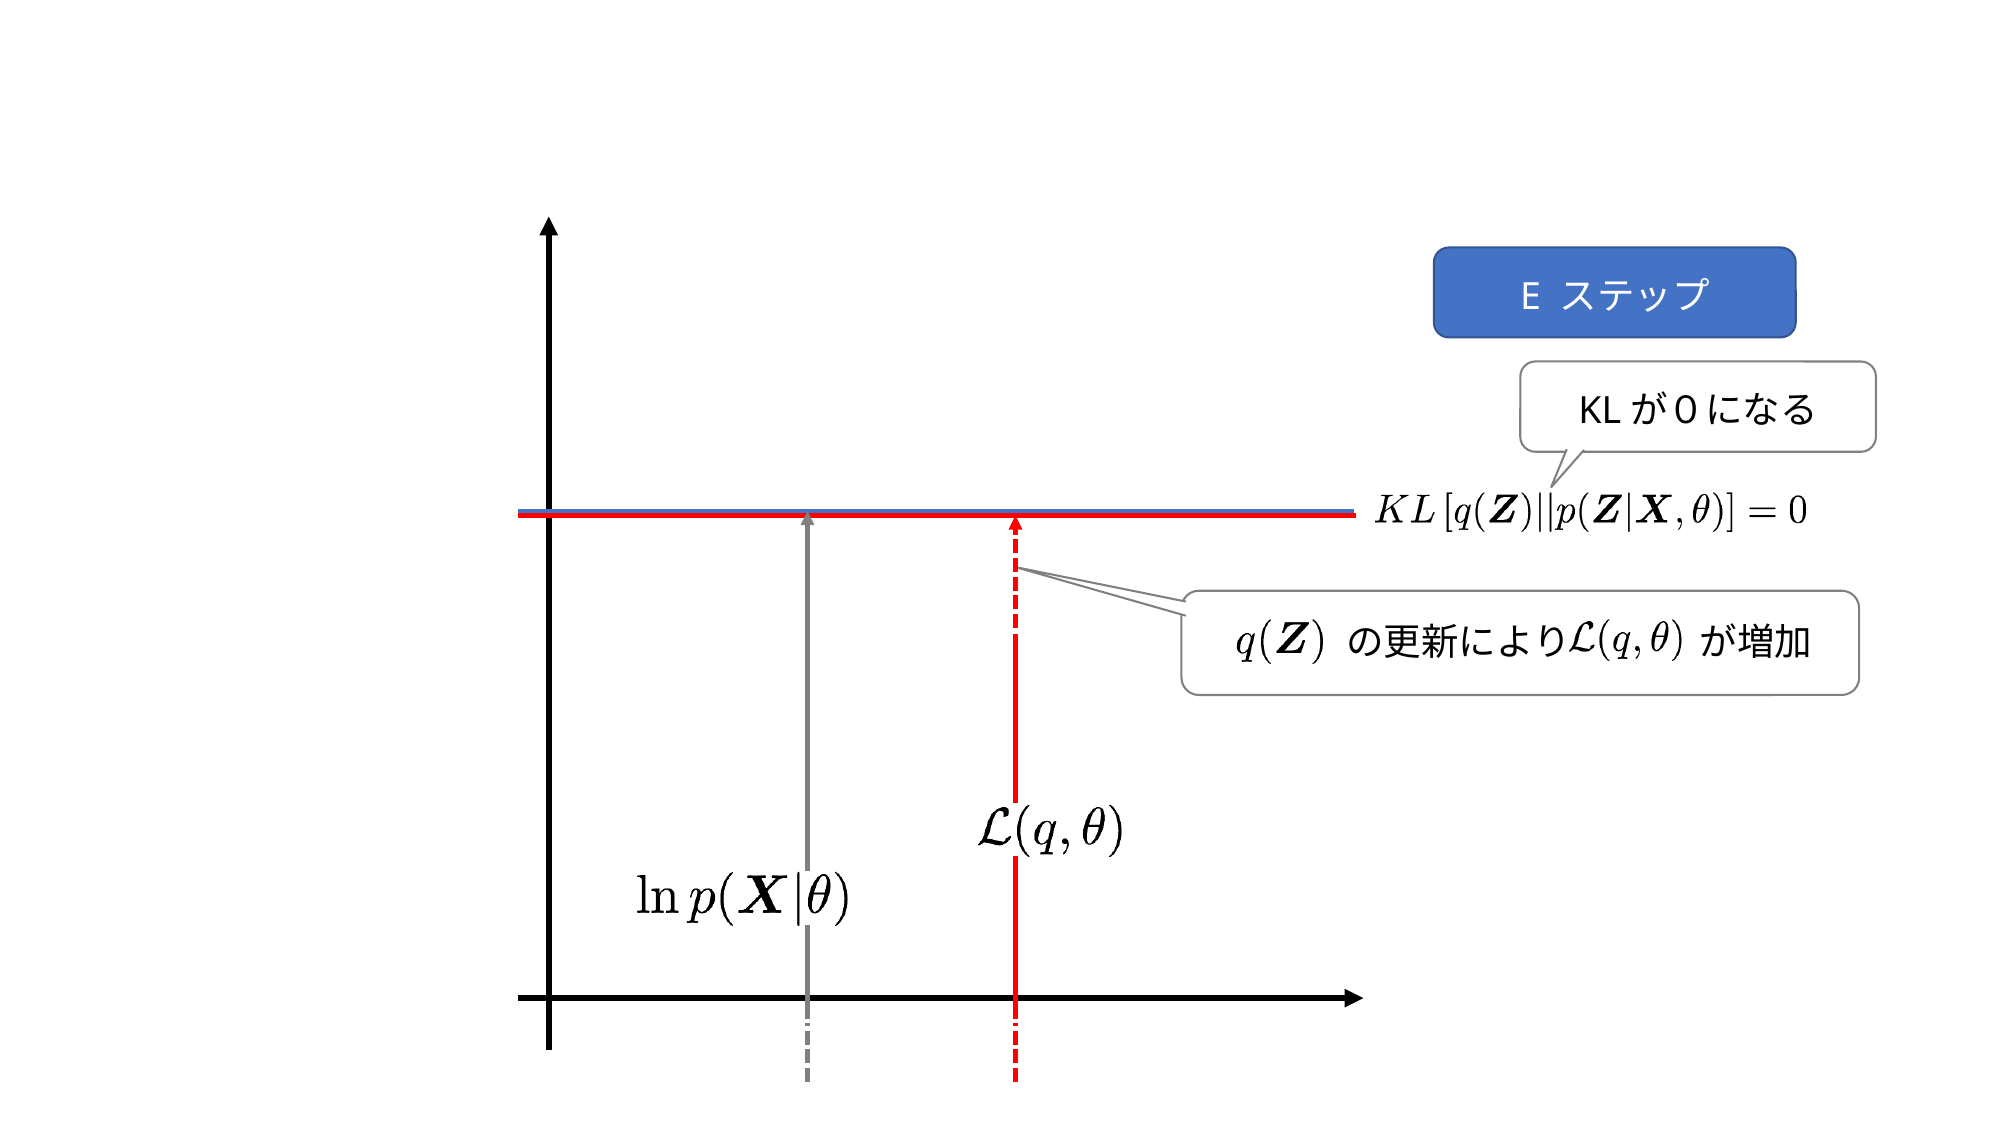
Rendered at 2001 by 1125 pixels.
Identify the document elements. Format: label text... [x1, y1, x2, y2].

text_box E ステップ [1432, 246, 1797, 339]
picture [1375, 491, 1807, 532]
picture [977, 803, 1122, 857]
text_box [1018, 566, 1181, 616]
text_box [1550, 448, 1585, 489]
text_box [1181, 590, 1860, 695]
picture [637, 870, 848, 926]
text_box KLが０になる [1519, 360, 1877, 453]
